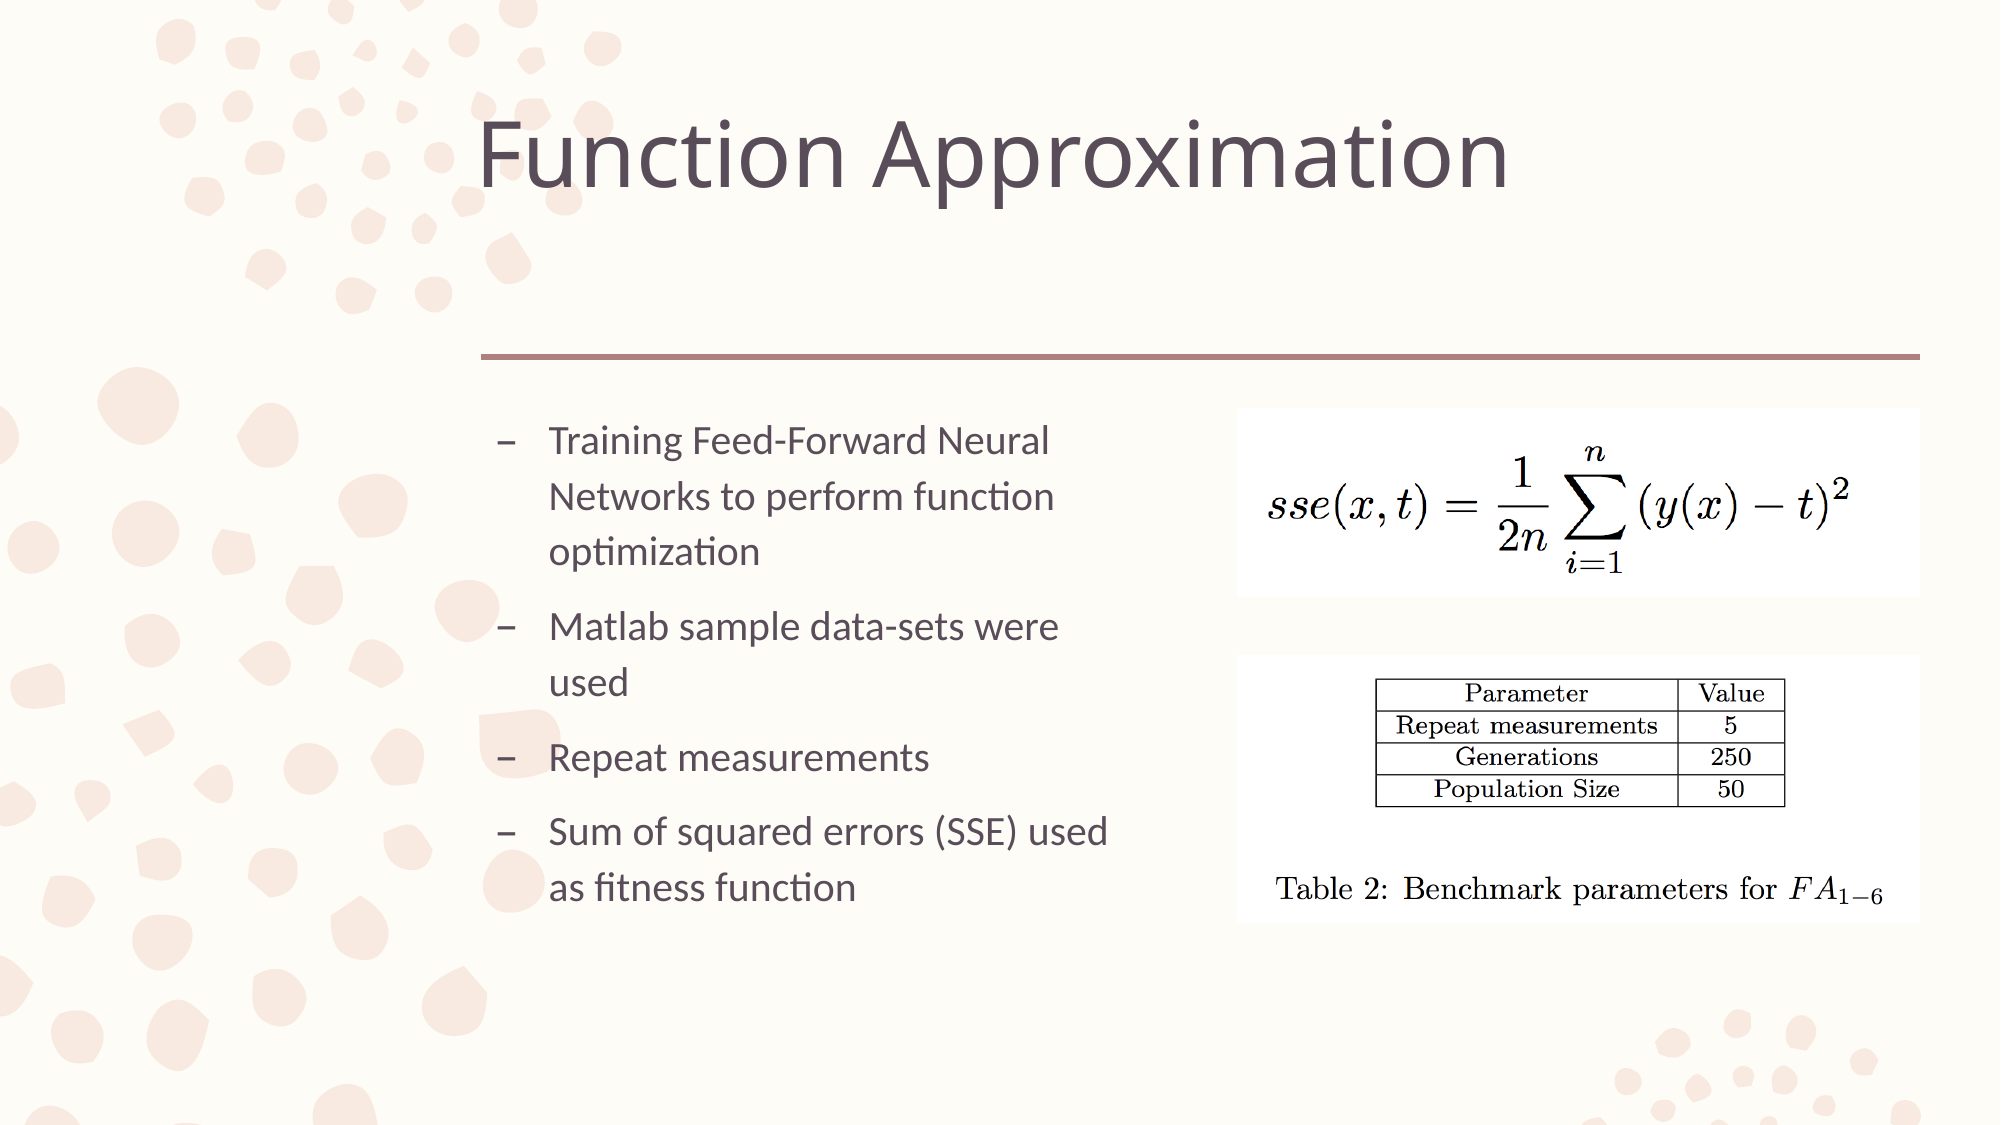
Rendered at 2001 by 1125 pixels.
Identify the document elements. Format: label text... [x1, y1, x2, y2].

picture [1237, 407, 1921, 597]
list Training Feed-Forward Neural Networks to perform function optimization Matlab sample data-sets were used Repeat measurements Sum of squared errors (SSE) used as fitness function [481, 399, 1164, 1000]
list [1237, 655, 1921, 923]
title Function Approximation [460, 93, 1920, 350]
